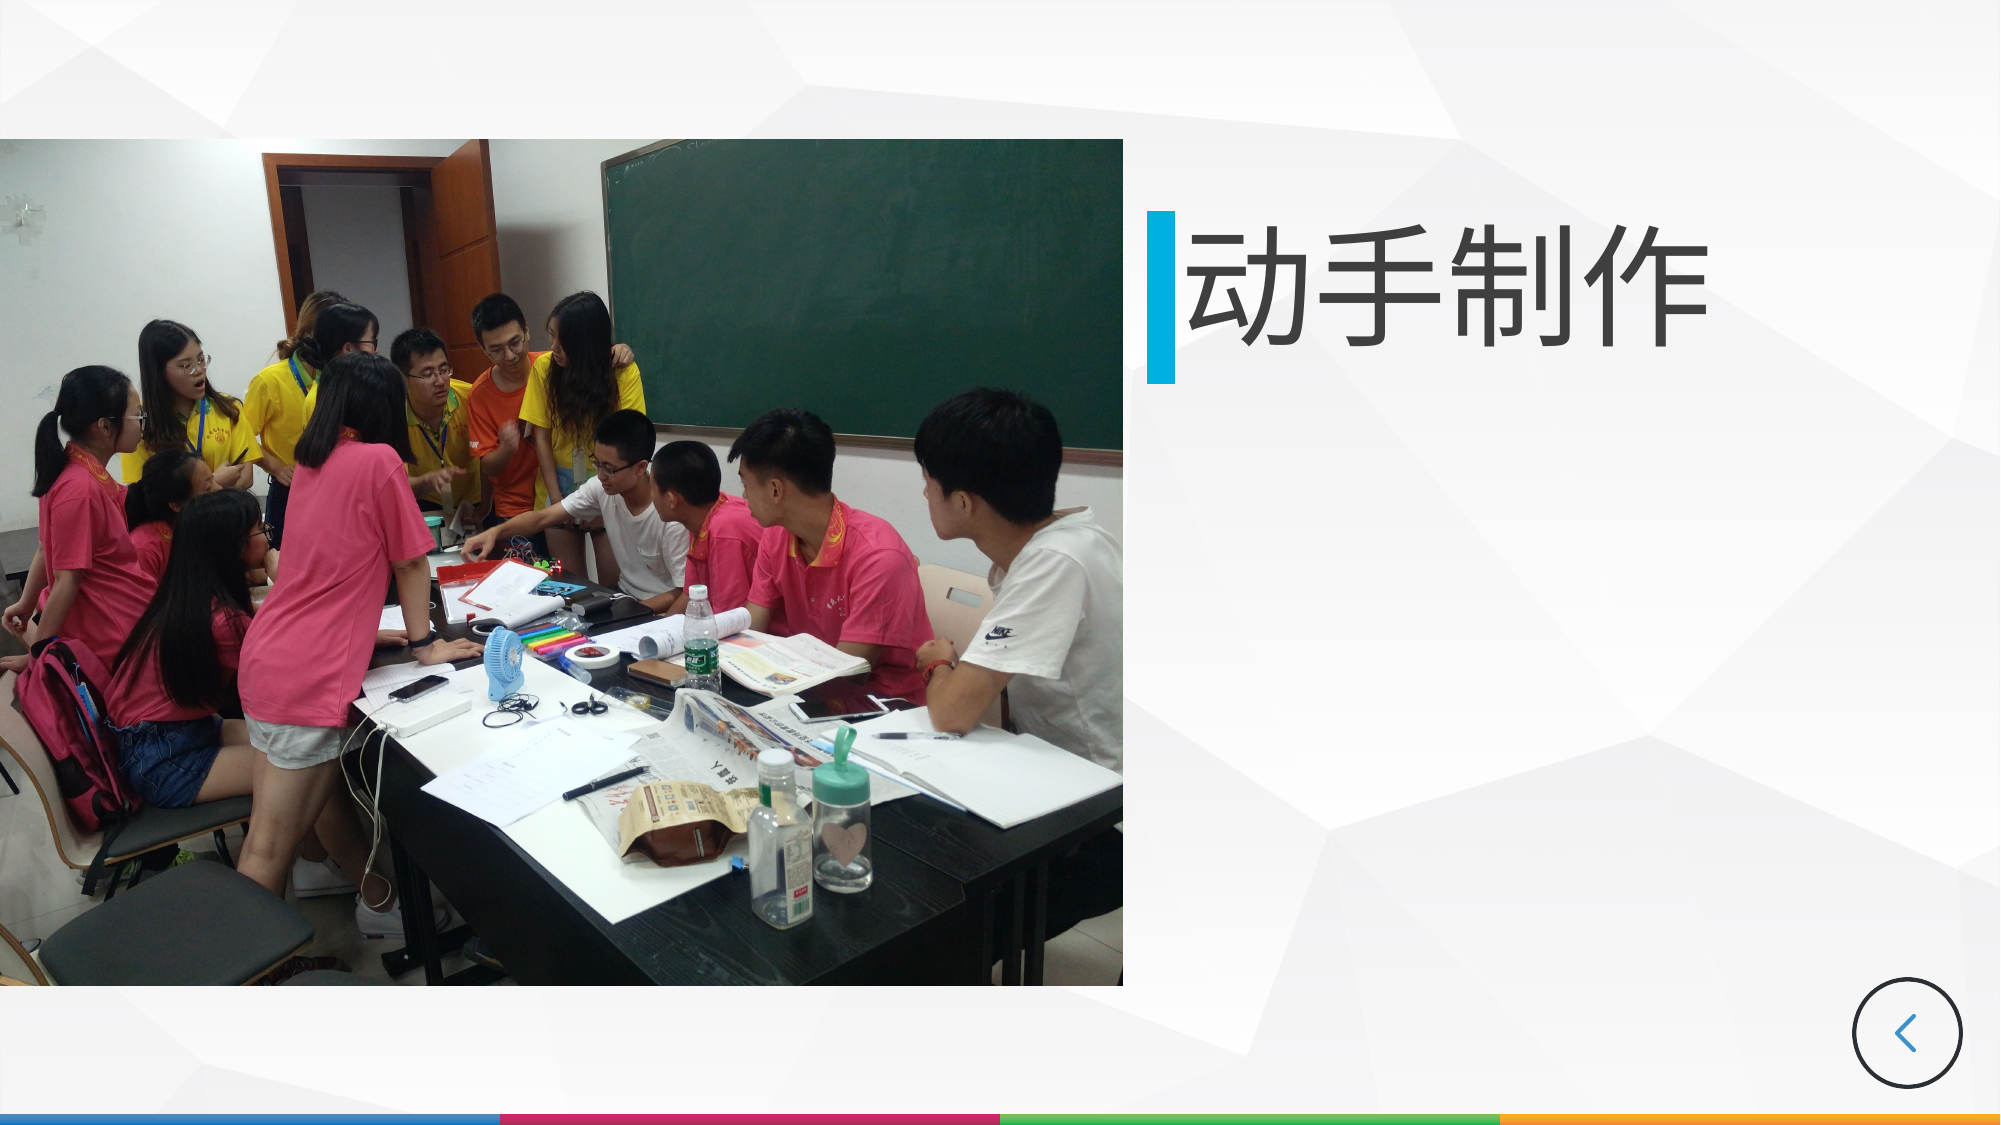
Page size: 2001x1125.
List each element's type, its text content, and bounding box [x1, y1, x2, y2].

text_box 动手制作 [1172, 196, 2000, 371]
text_box [1147, 211, 1174, 383]
picture [0, 0, 2001, 1125]
